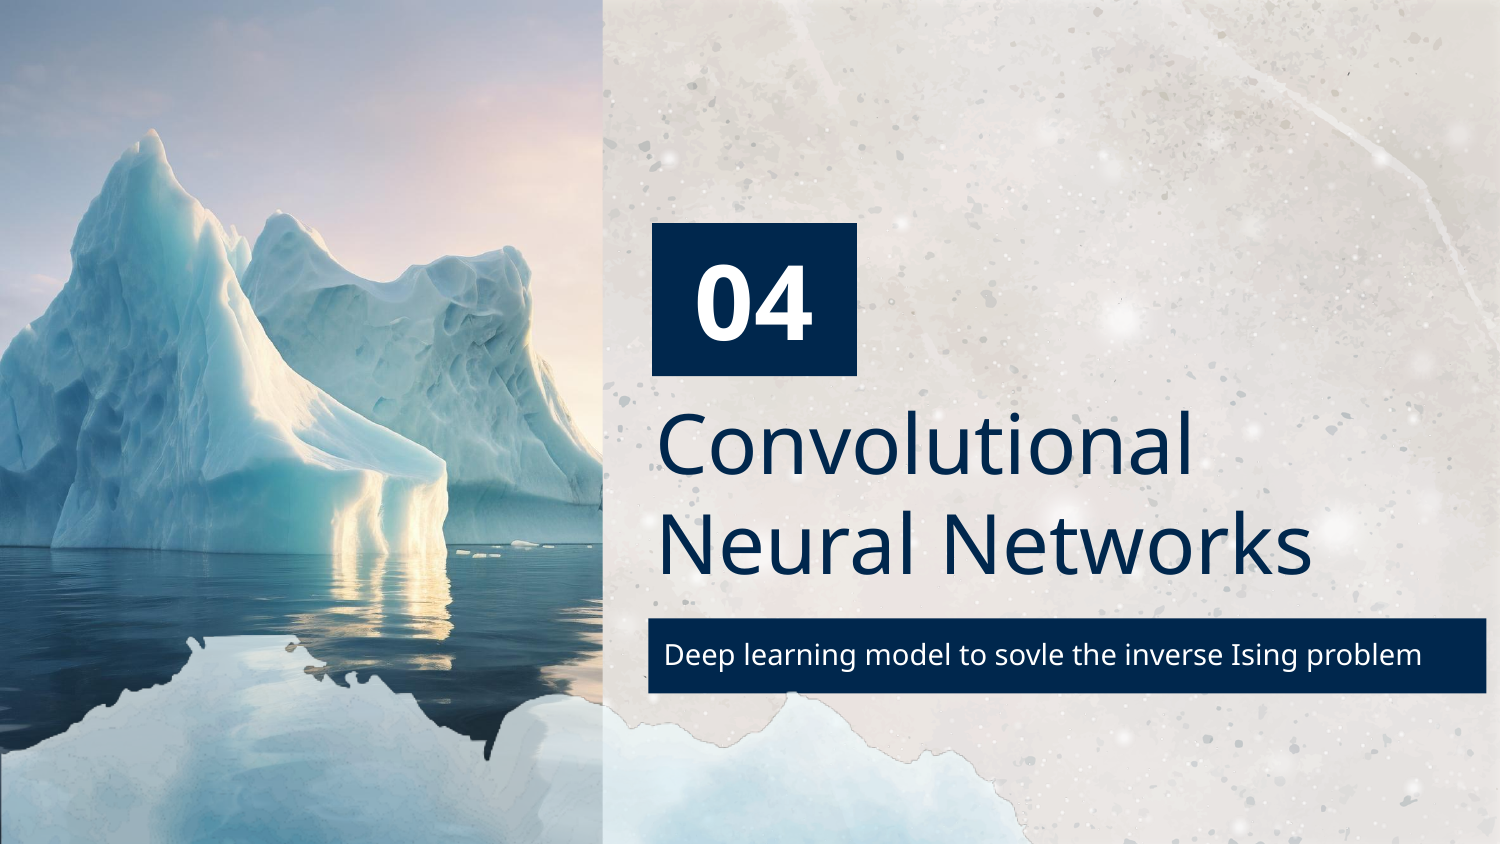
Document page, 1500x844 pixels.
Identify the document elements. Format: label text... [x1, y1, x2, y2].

subtitle Deep learning model to sovle the inverse Ising problem [648, 618, 1487, 694]
title 04 [652, 223, 857, 377]
picture [0, 0, 1500, 844]
title Convolutional Neural Networks [640, 376, 1418, 633]
